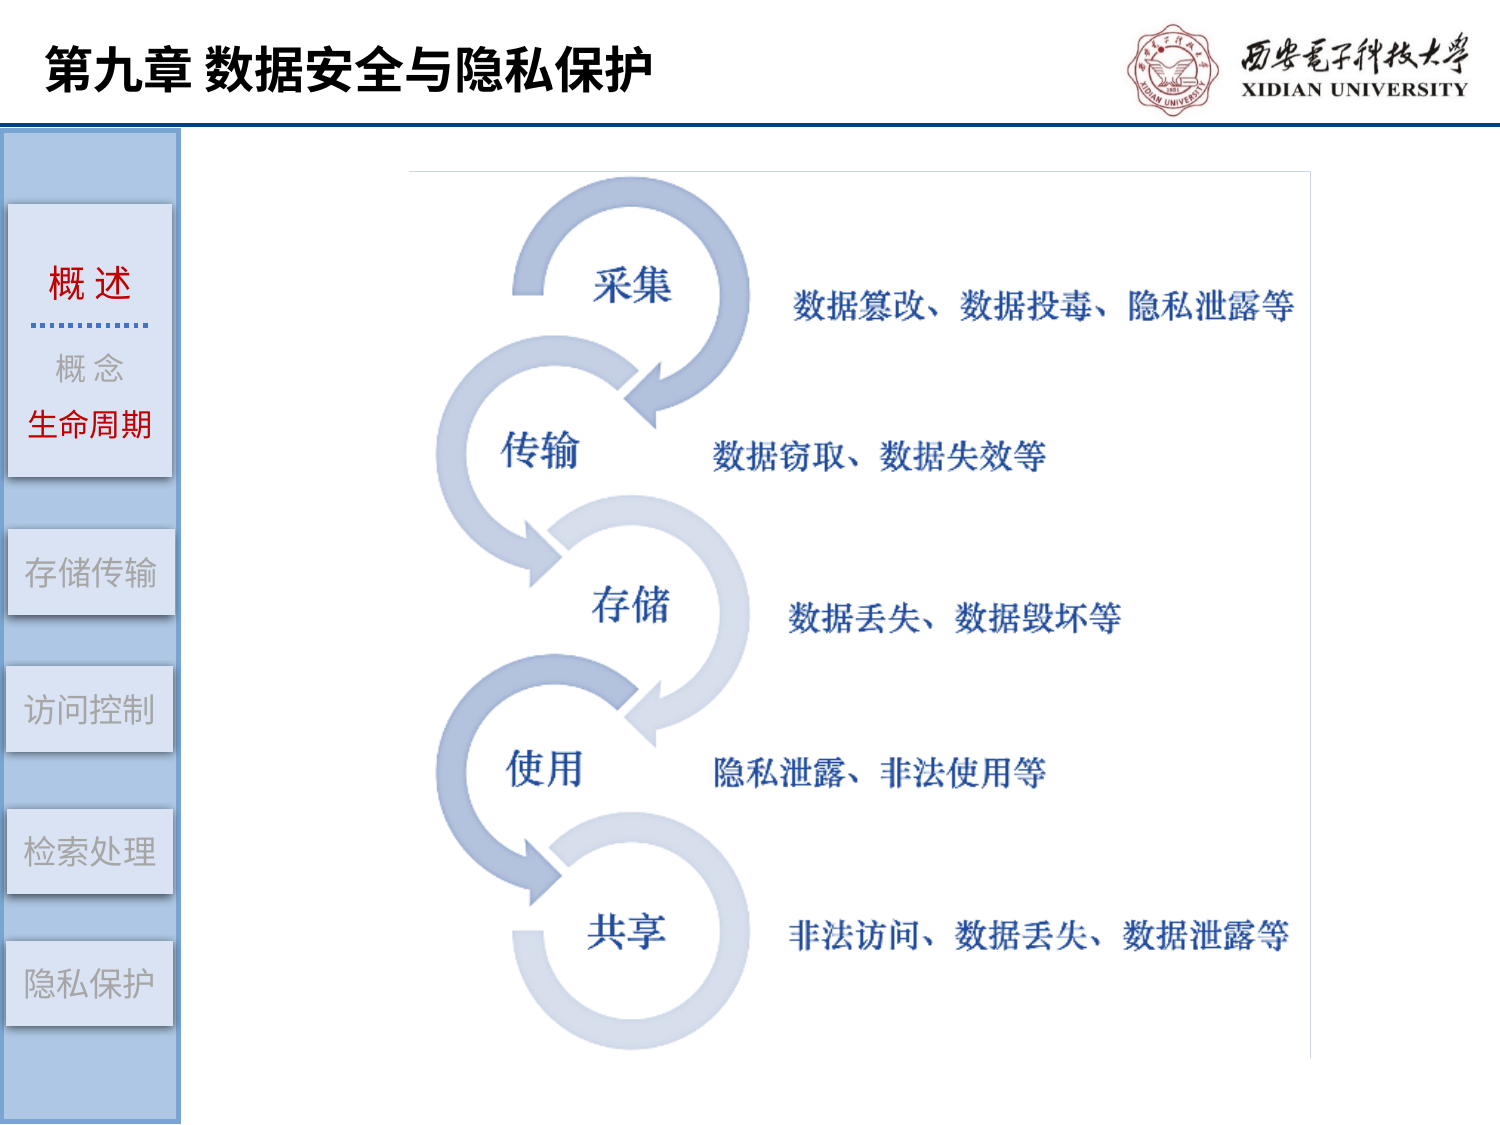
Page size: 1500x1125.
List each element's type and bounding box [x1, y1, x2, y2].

picture [1123, 19, 1472, 121]
picture [409, 170, 1312, 1059]
text_box [1, 130, 179, 1122]
